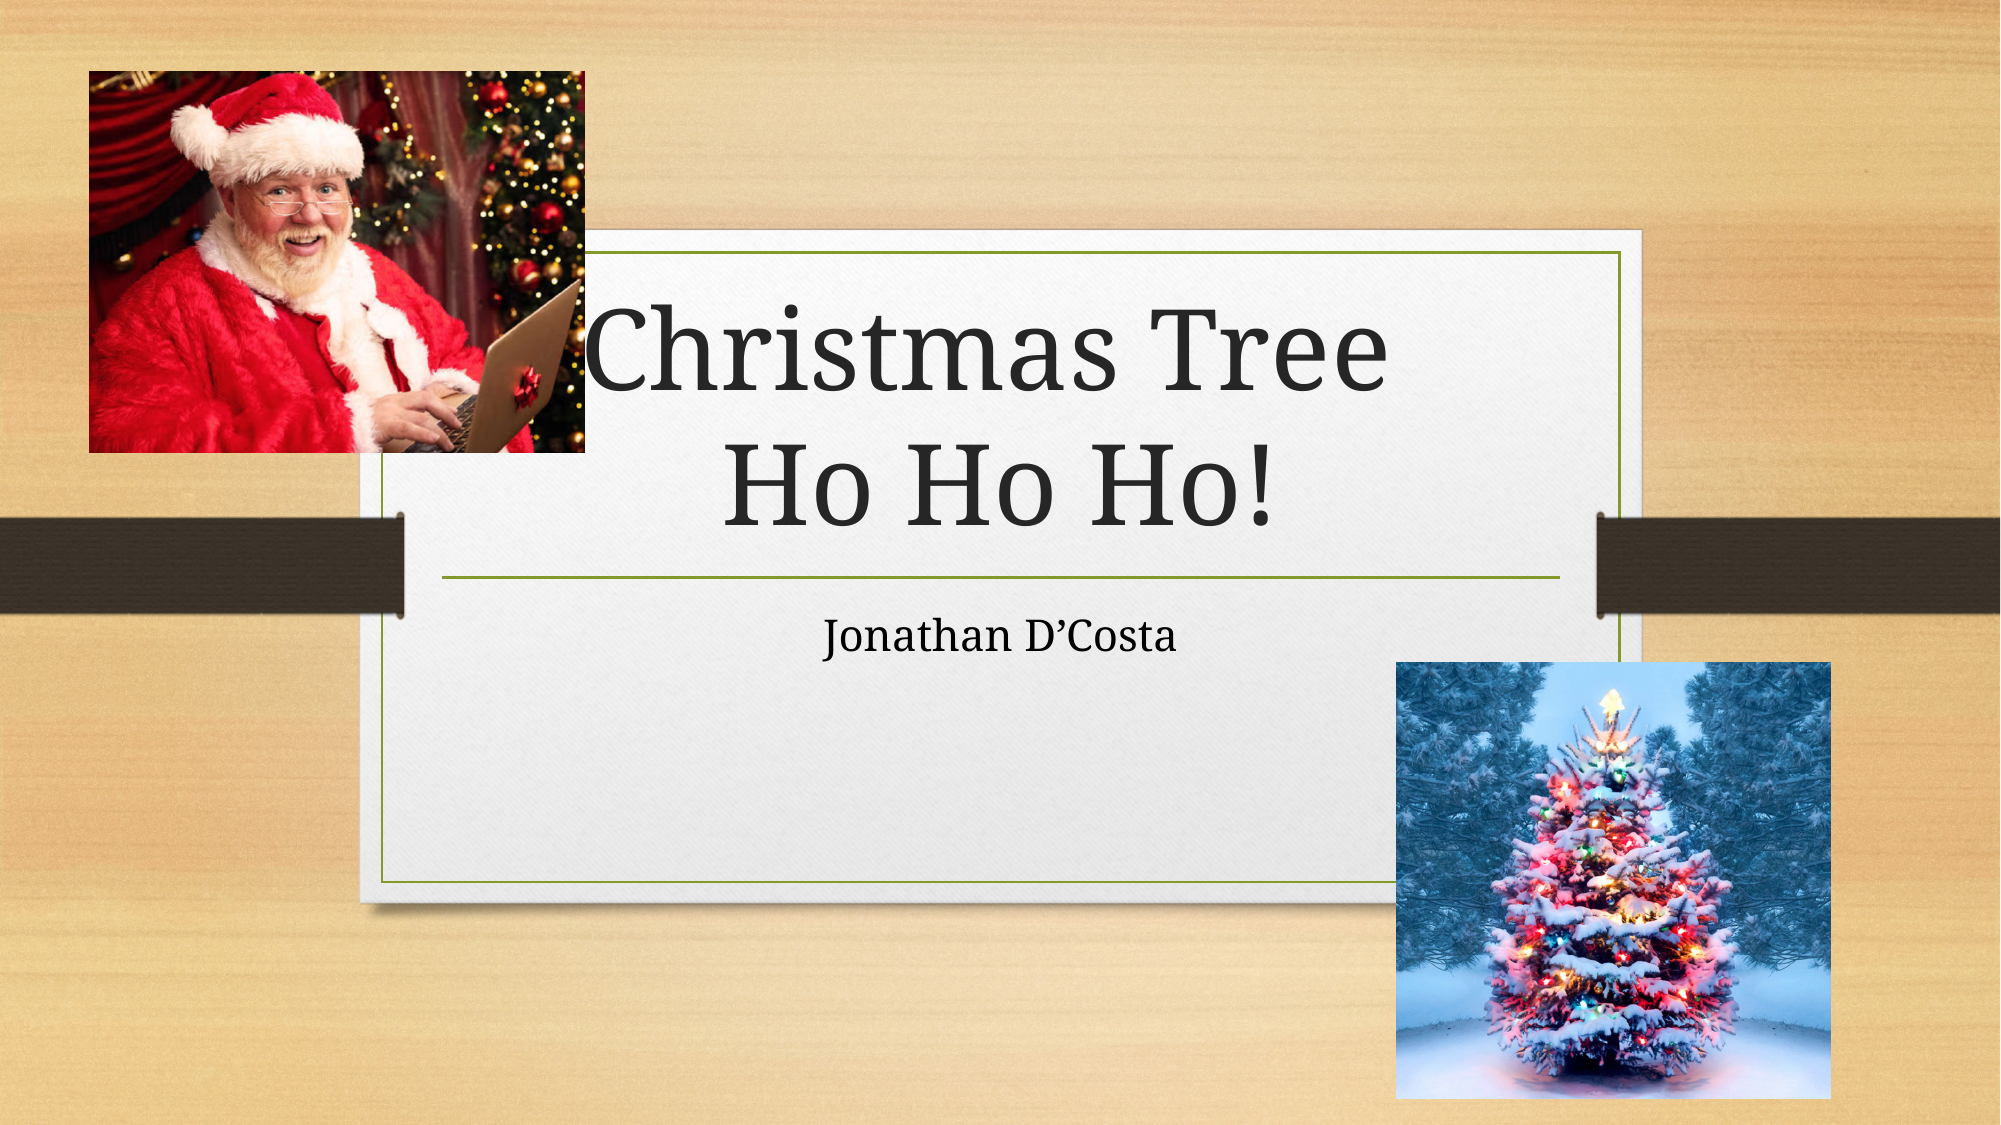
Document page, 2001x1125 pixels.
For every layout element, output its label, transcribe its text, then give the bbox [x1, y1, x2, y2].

title Christmas Tree Ho Ho Ho! [441, 306, 1560, 556]
subtitle Jonathan D’Costa [441, 600, 1560, 817]
picture [0, 0, 2001, 1125]
